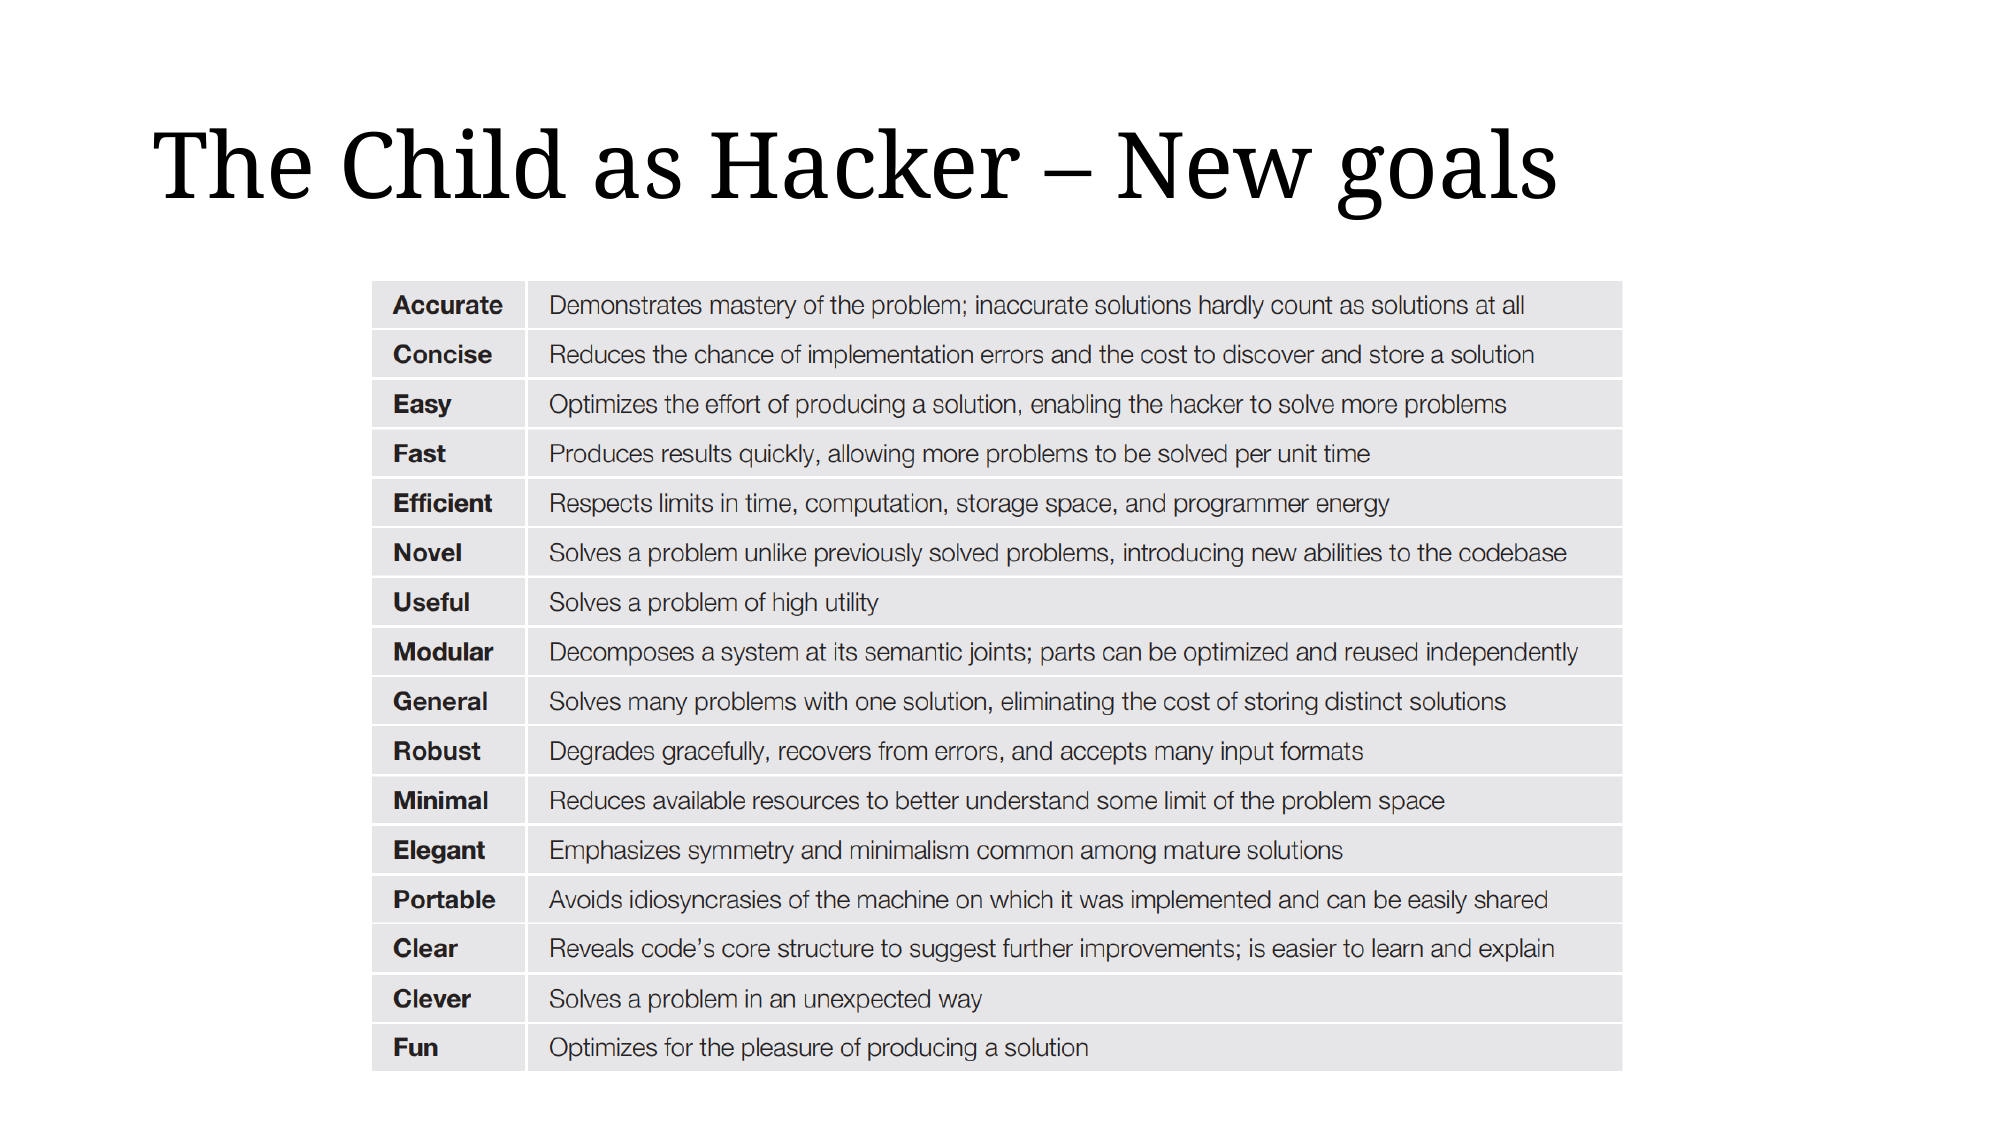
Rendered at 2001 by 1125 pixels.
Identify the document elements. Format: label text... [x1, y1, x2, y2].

picture [361, 268, 1638, 1084]
title The Child as Hacker – New goals [137, 59, 1863, 278]
